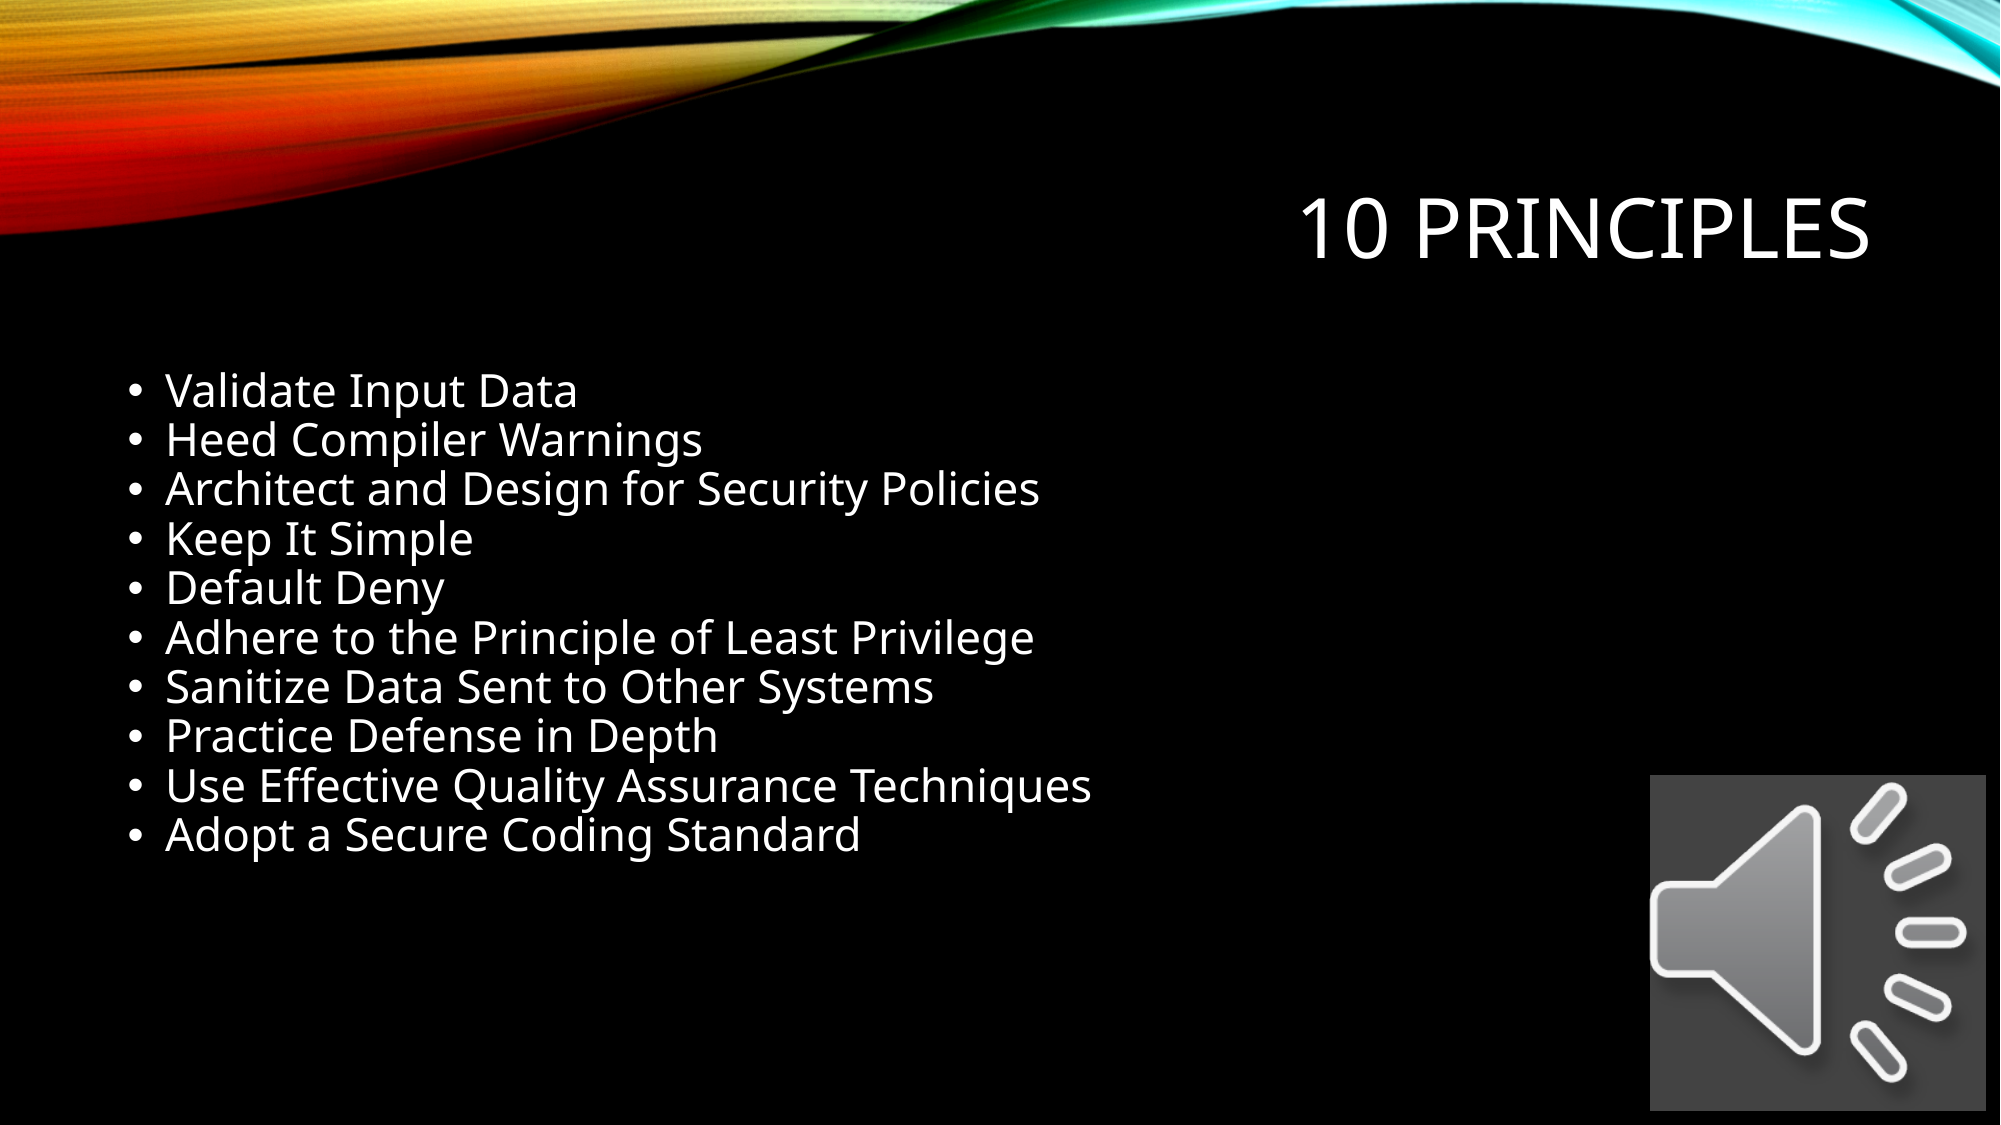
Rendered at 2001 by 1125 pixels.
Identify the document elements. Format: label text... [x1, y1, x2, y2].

list Validate Input Data Heed Compiler Warnings Architect and Design for Security Policies Keep It Simple Default Deny Adhere to the Principle of Least Privilege Sanitize Data Sent to Other Systems Practice Defense in Depth Use Effective Quality Assurance Techniques Adopt a Secure Coding Standard [112, 360, 1888, 1021]
title 10 PRINCIPLES [474, 125, 1888, 338]
picture [0, 0, 2000, 237]
picture [1648, 773, 1987, 1112]
